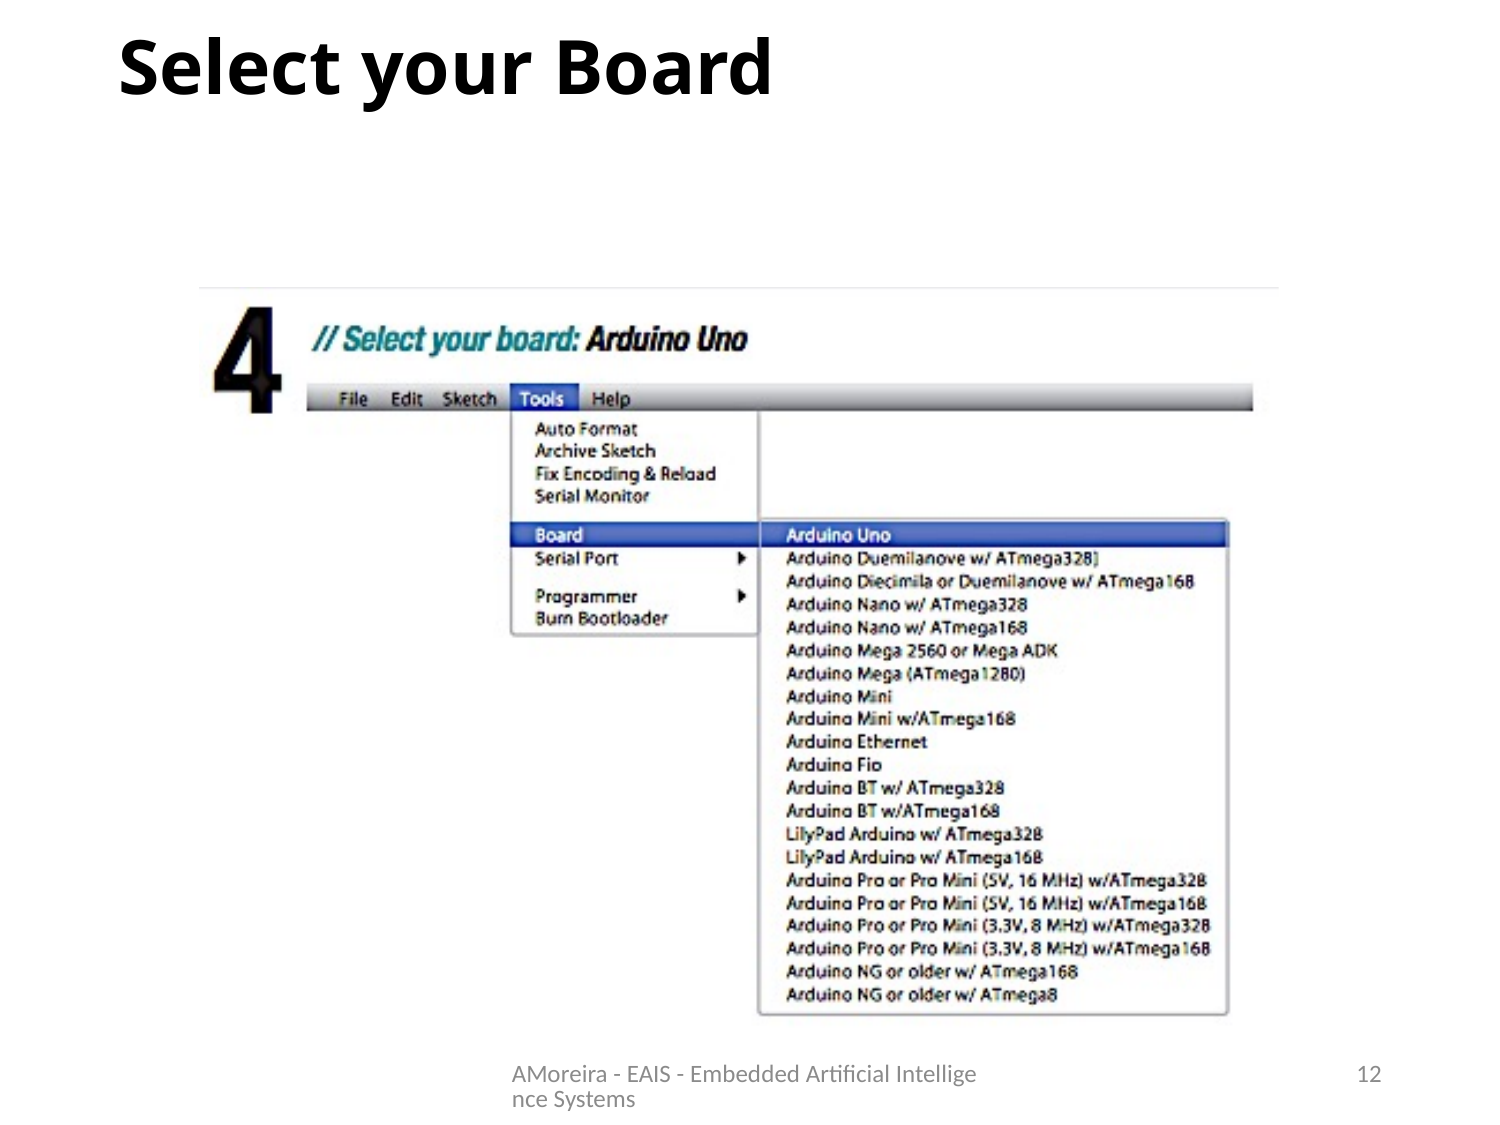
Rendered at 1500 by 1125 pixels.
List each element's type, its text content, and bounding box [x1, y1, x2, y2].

footer AMoreira - EAIS - Embedded Artificial Intelligence Systems [496, 1042, 1004, 1103]
slide_number 12 [1059, 1042, 1397, 1103]
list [149, 287, 1279, 1028]
title Select your Board [103, 3, 1397, 137]
